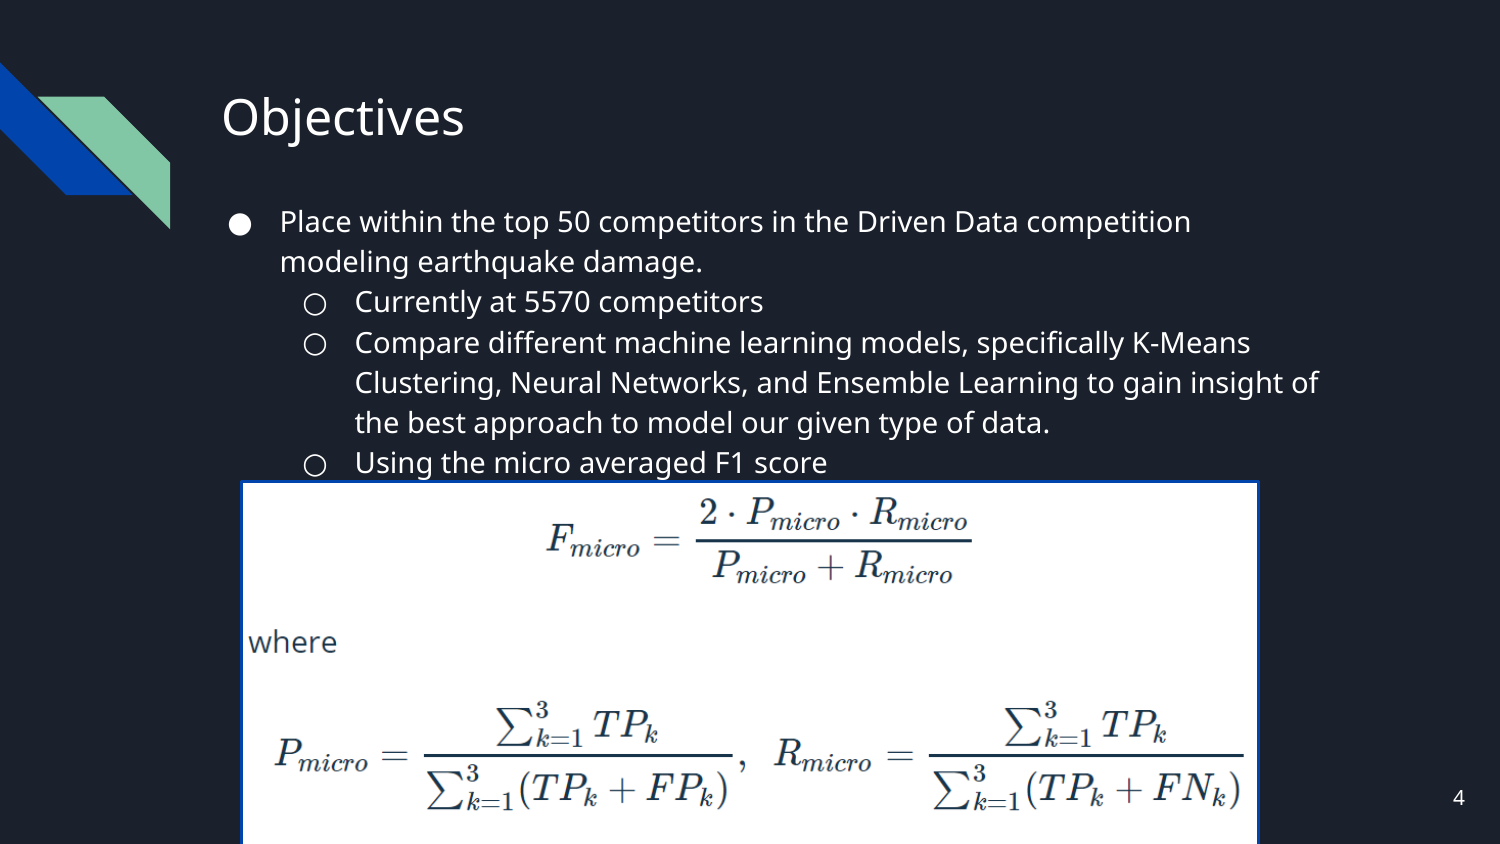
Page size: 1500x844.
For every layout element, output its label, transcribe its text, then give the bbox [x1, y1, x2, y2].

picture [242, 482, 1257, 844]
list Place within the top 50 competitors in the Driven Data competition modeling earthquake damage. Currently at 5570 competitors Compare different machine learning models, specifically K-Means Clustering, Neural Networks, and Ensemble Learning to gain insight of the best approach to model our given type of data. Using the micro averaged F1 score [189, 183, 1343, 379]
title Objectives [206, 70, 1360, 235]
slide_number 4 [1389, 764, 1480, 830]
